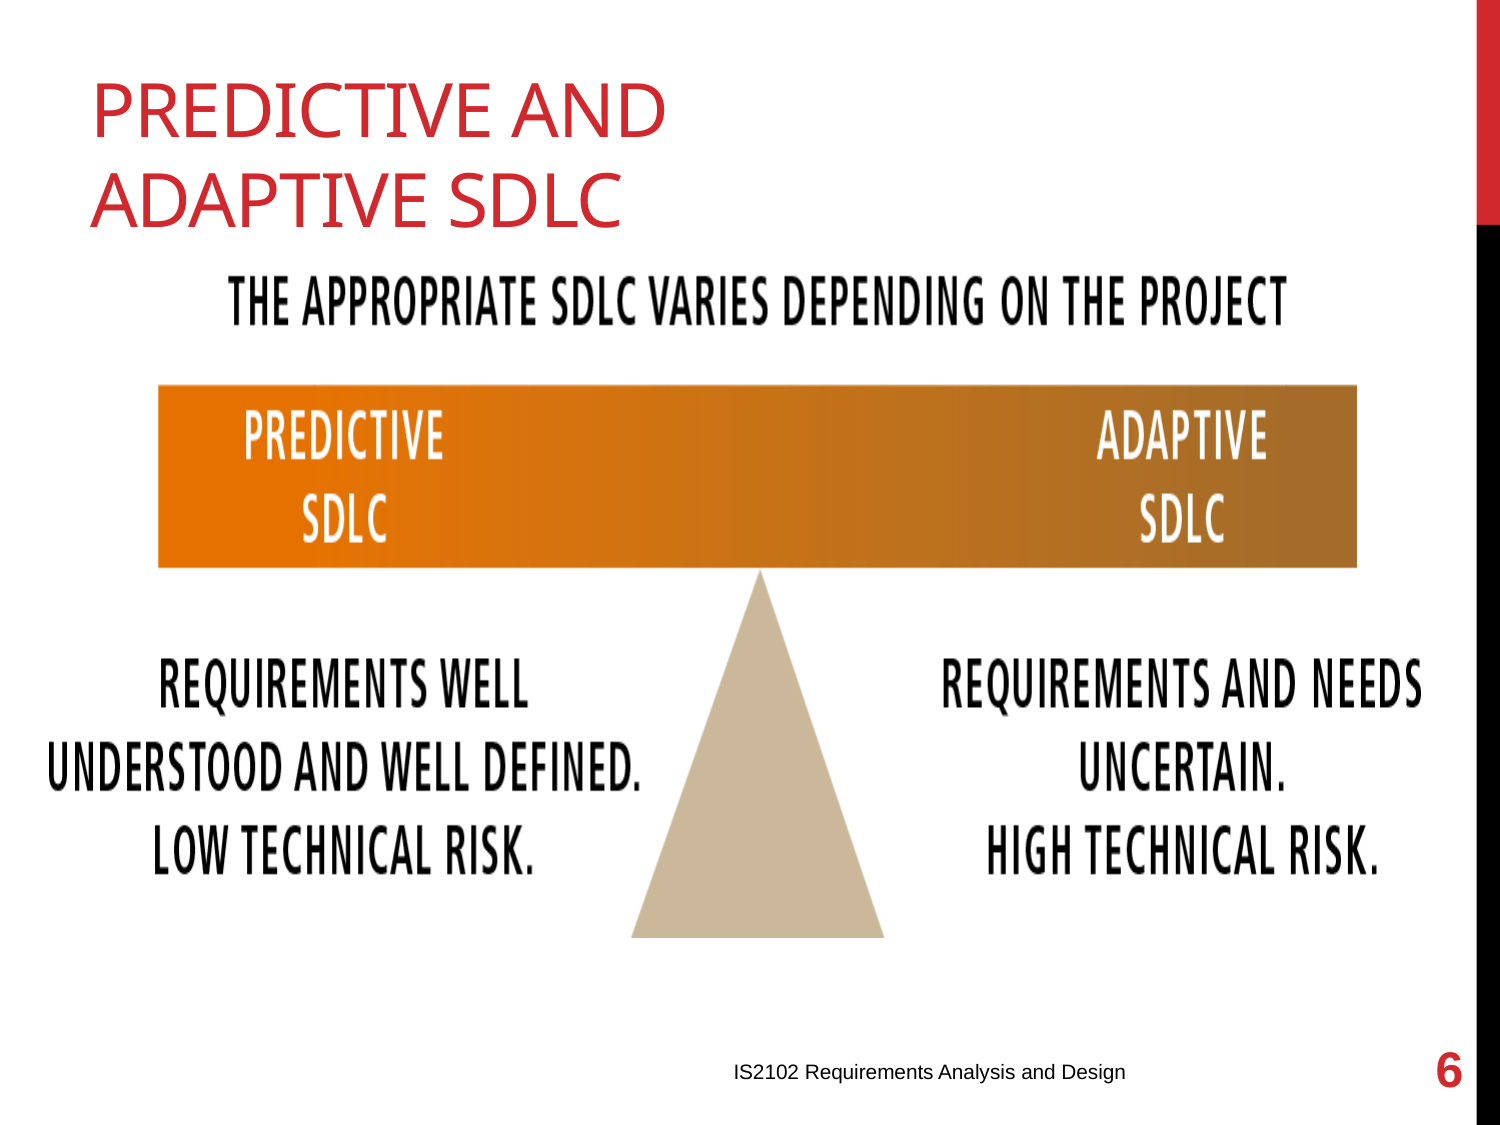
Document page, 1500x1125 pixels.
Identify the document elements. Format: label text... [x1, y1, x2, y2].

footer IS2102 Requirements Analysis and Design [718, 1051, 1238, 1112]
picture [47, 261, 1426, 938]
slide_number 6 [1262, 1037, 1479, 1098]
title Predictive and Adaptive SDLC [75, 25, 1025, 250]
